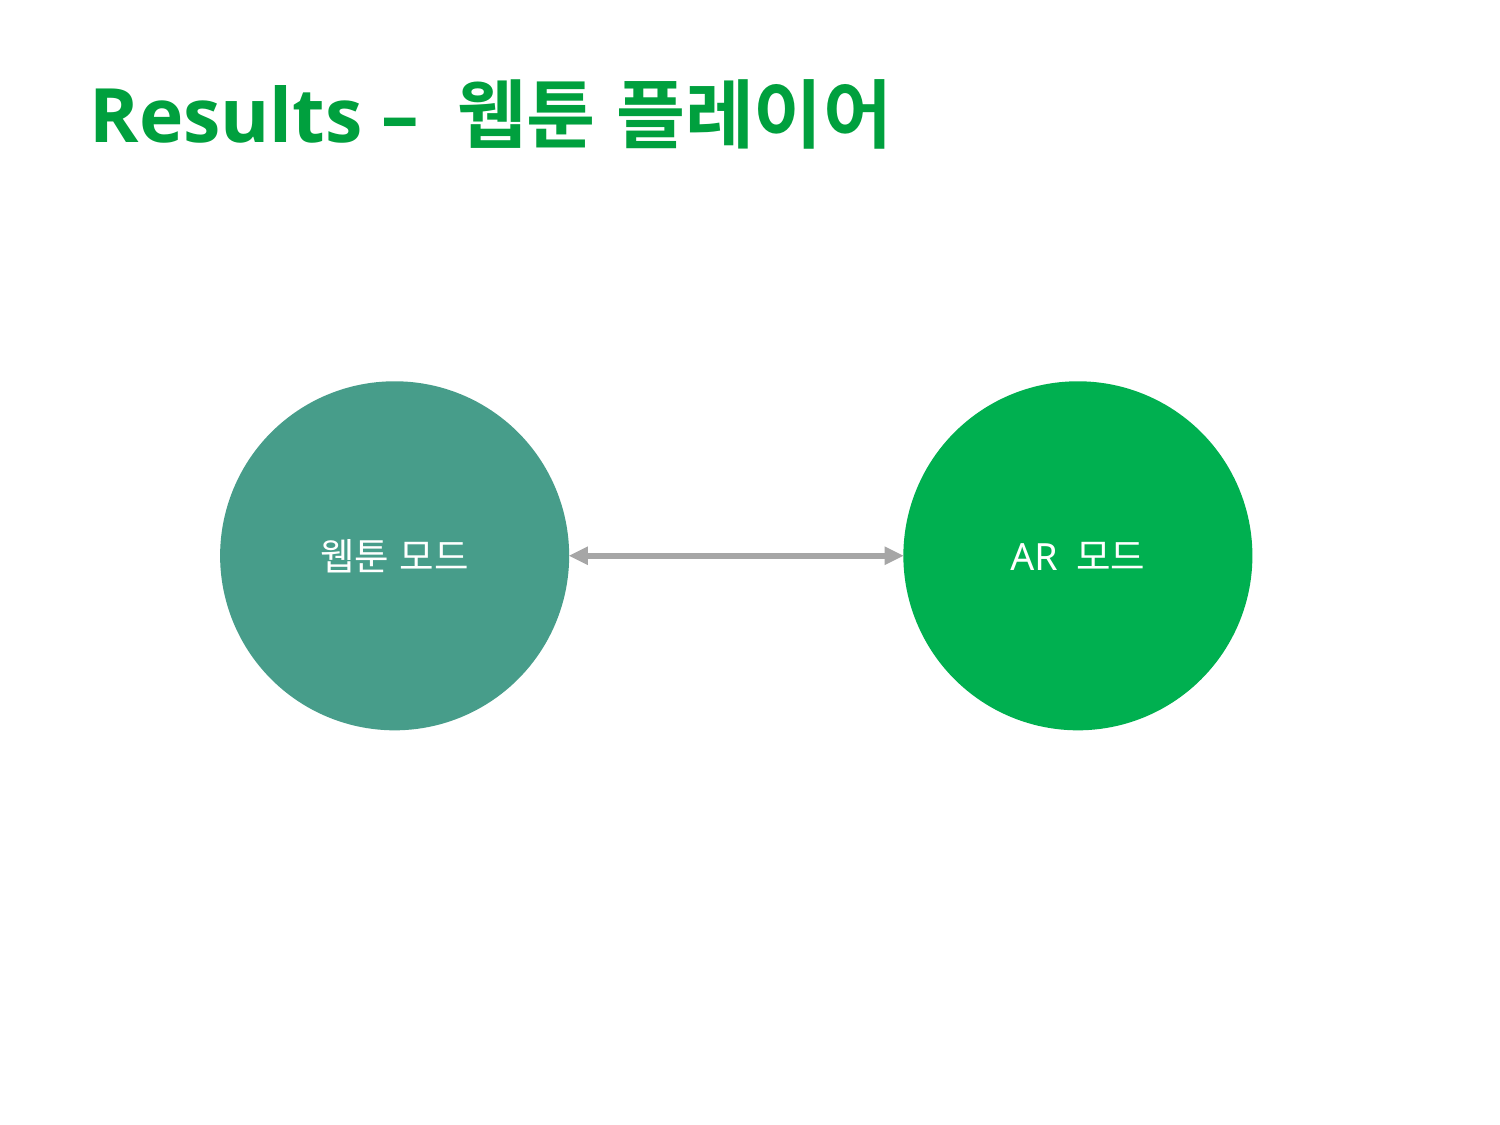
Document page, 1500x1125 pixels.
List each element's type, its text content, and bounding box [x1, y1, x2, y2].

title Results – 웹툰 플레이어 [75, 58, 1425, 165]
text_box 웹툰 모드 [218, 379, 571, 732]
text_box AR 모드 [901, 379, 1255, 732]
